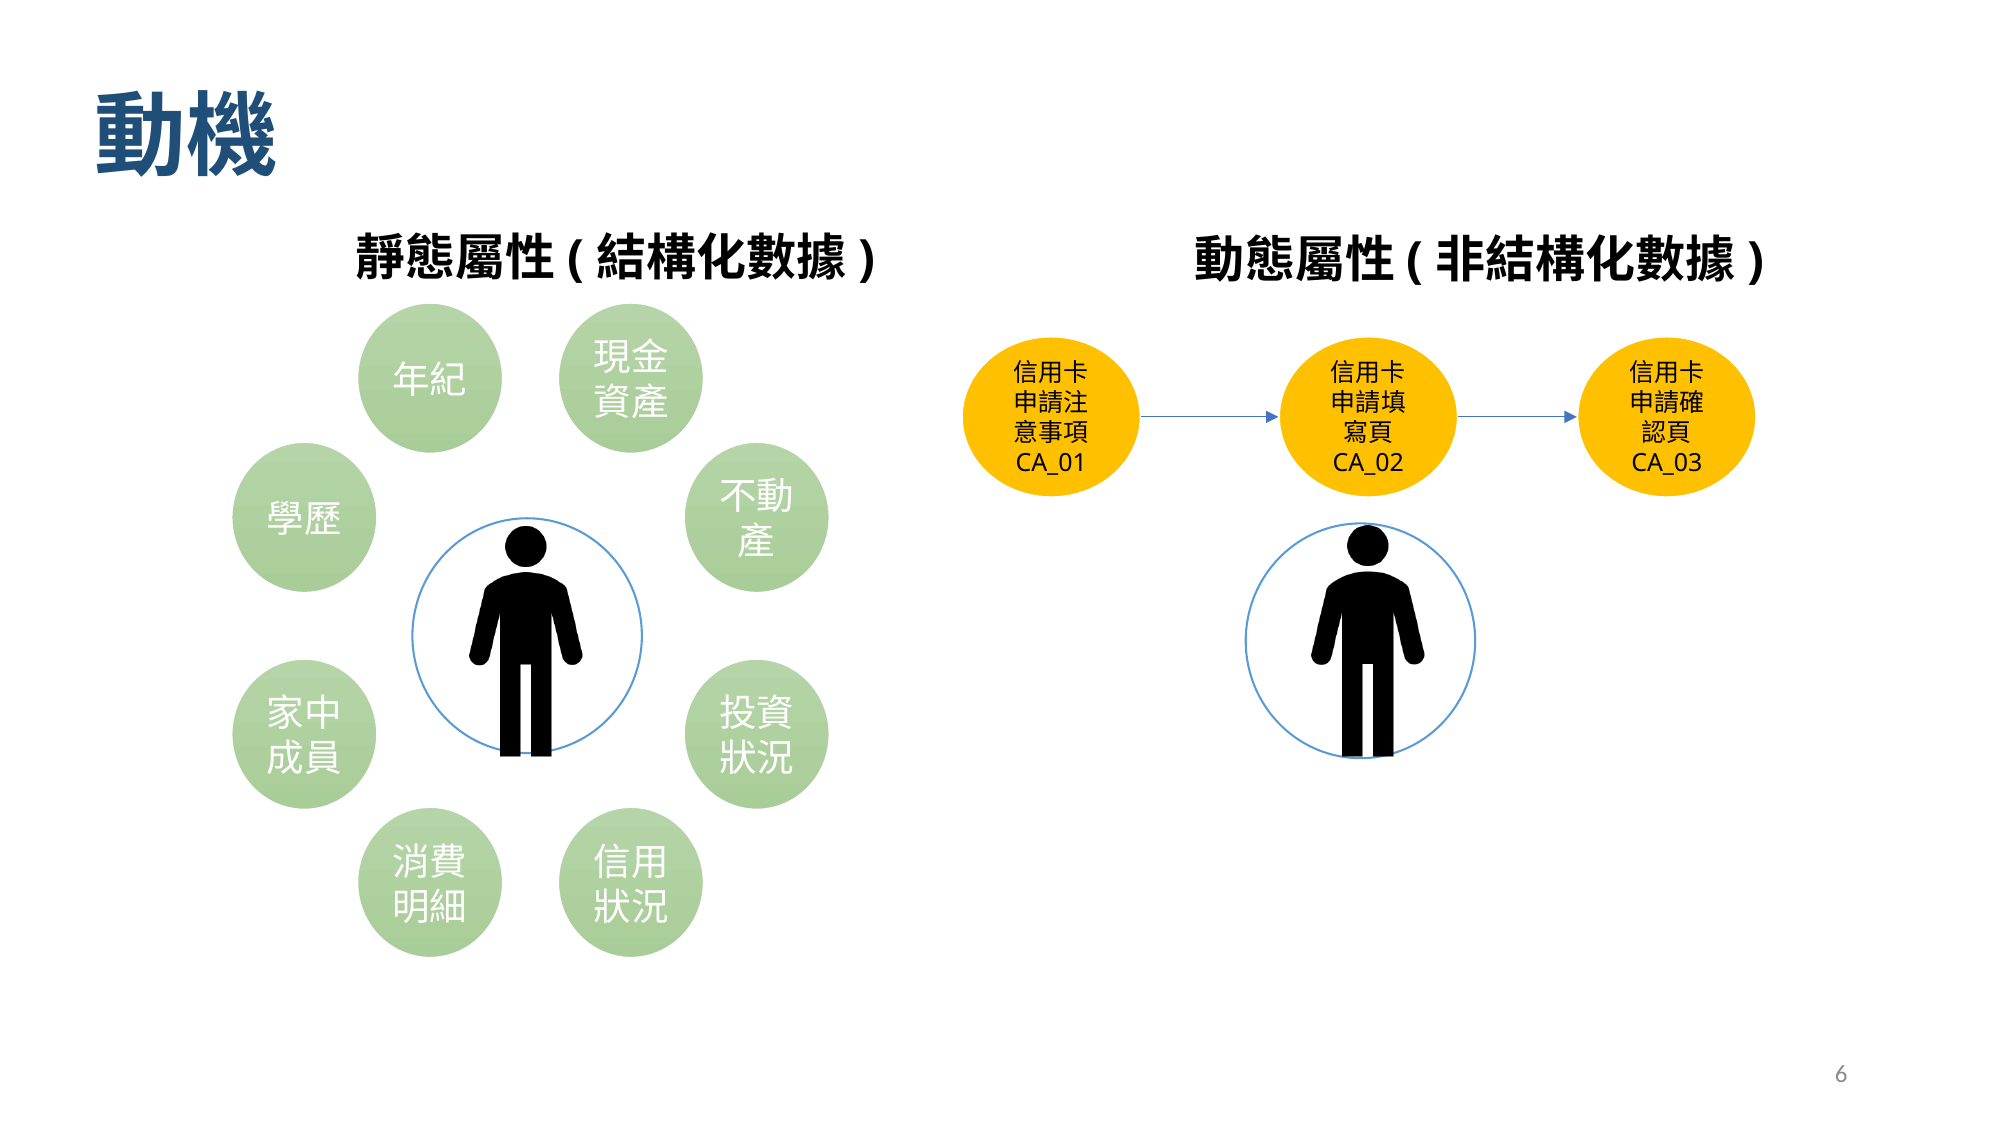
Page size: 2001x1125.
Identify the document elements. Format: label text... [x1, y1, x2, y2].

text_box 靜態屬性(結構化數據) [340, 217, 890, 293]
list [402, 518, 649, 764]
title 動機 [79, 59, 1911, 218]
text_box 年紀 [354, 300, 506, 457]
text_box 動態屬性(非結構化數據) [1180, 220, 1780, 296]
text_box 家中成員 [228, 656, 380, 813]
slide_number 6 [1412, 1042, 1863, 1103]
text_box 投資狀況 [681, 656, 833, 813]
text_box 不動產 [681, 439, 833, 596]
text_box 信用卡申請注意事項 CA_01 [959, 334, 1143, 500]
text_box 信用狀況 [555, 804, 707, 961]
text_box 現金資產 [555, 300, 707, 457]
text_box 消費明細 [354, 804, 506, 961]
text_box 信用卡申請確認頁 CA_03 [1575, 334, 1759, 500]
text_box 學歷 [228, 439, 380, 596]
picture [1244, 517, 1491, 764]
text_box 信用卡申請填寫頁 CA_02 [1276, 334, 1460, 500]
